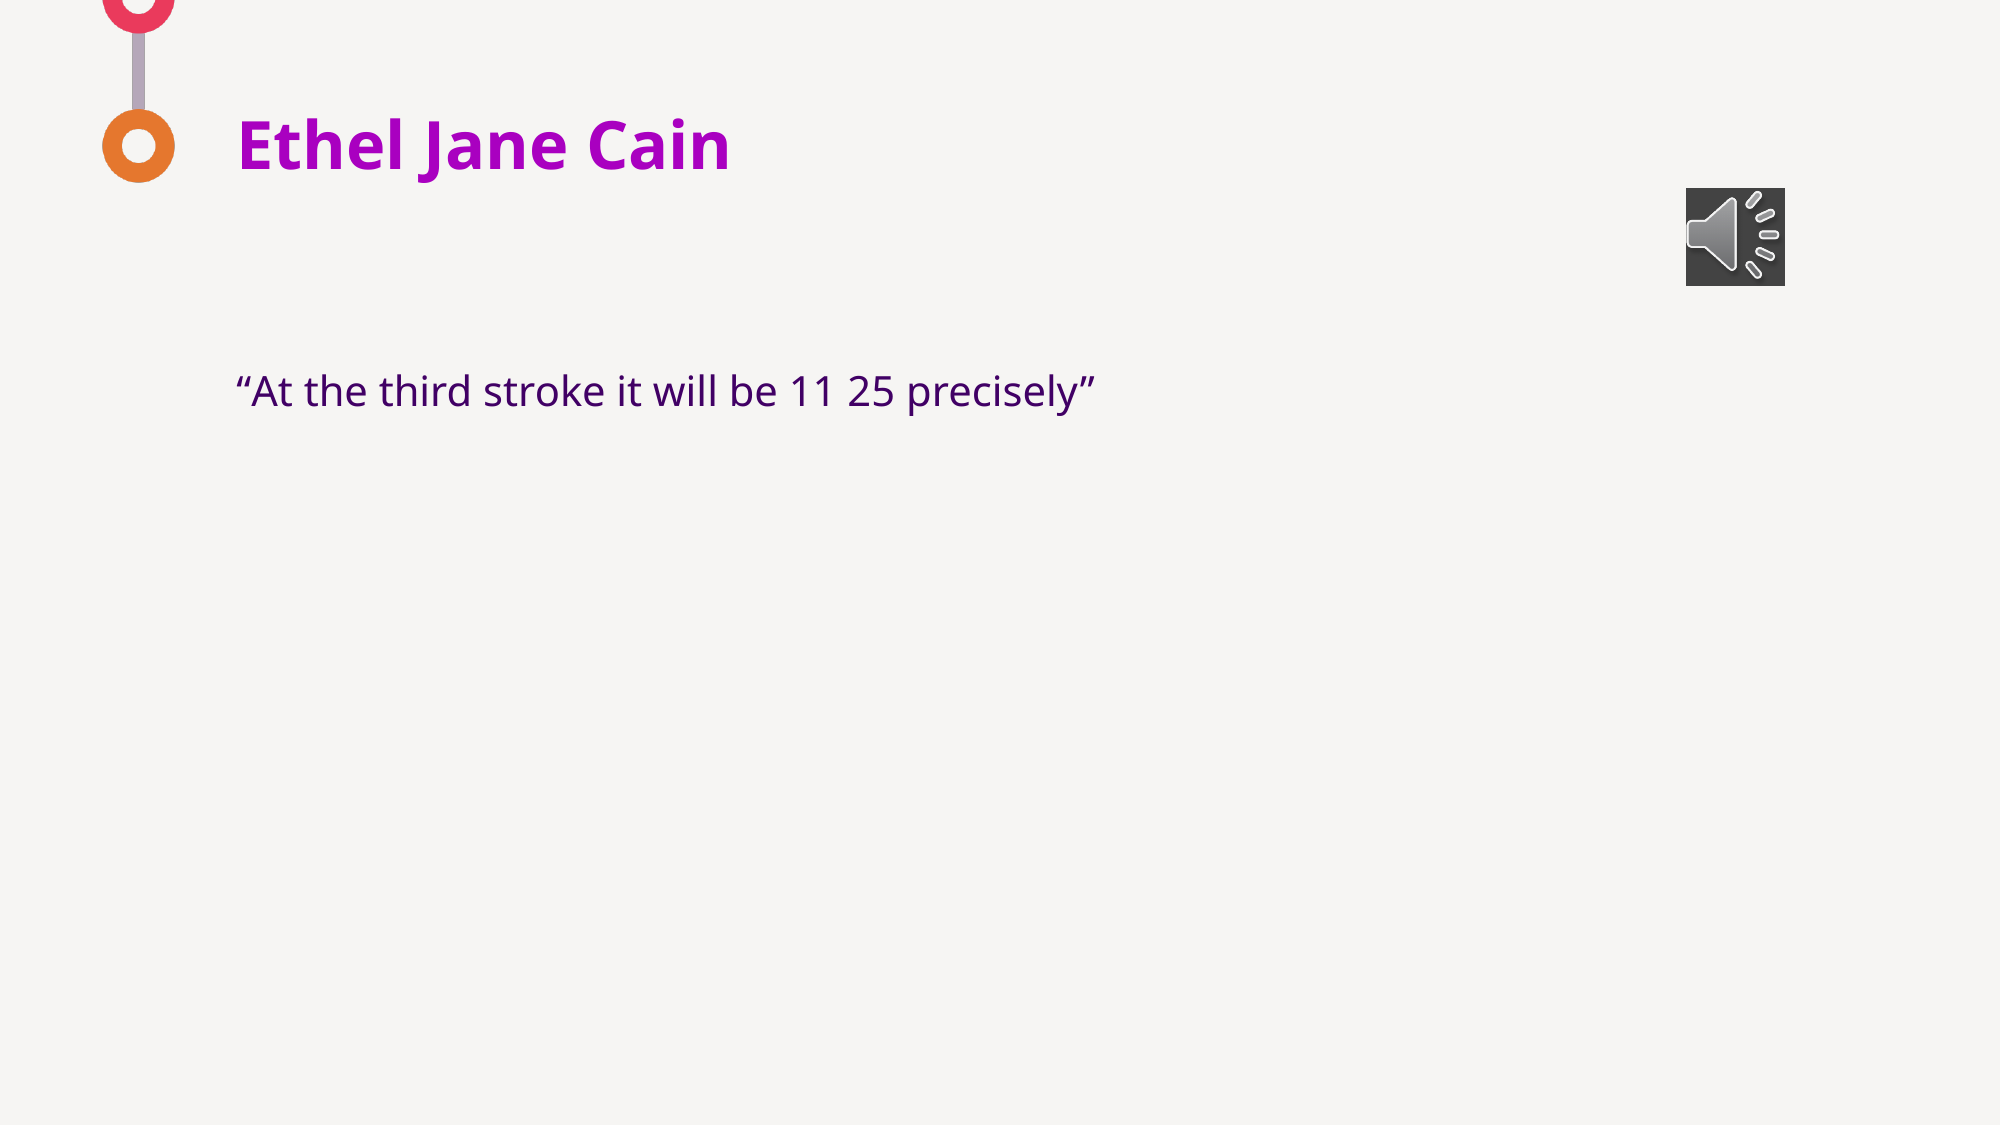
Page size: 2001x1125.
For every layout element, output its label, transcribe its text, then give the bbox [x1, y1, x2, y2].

list “At the third stroke it will be 11 25 precisely” [236, 359, 1387, 1014]
picture [1685, 187, 1786, 288]
picture [100, 0, 179, 192]
title Ethel Jane Cain [236, 111, 1388, 278]
